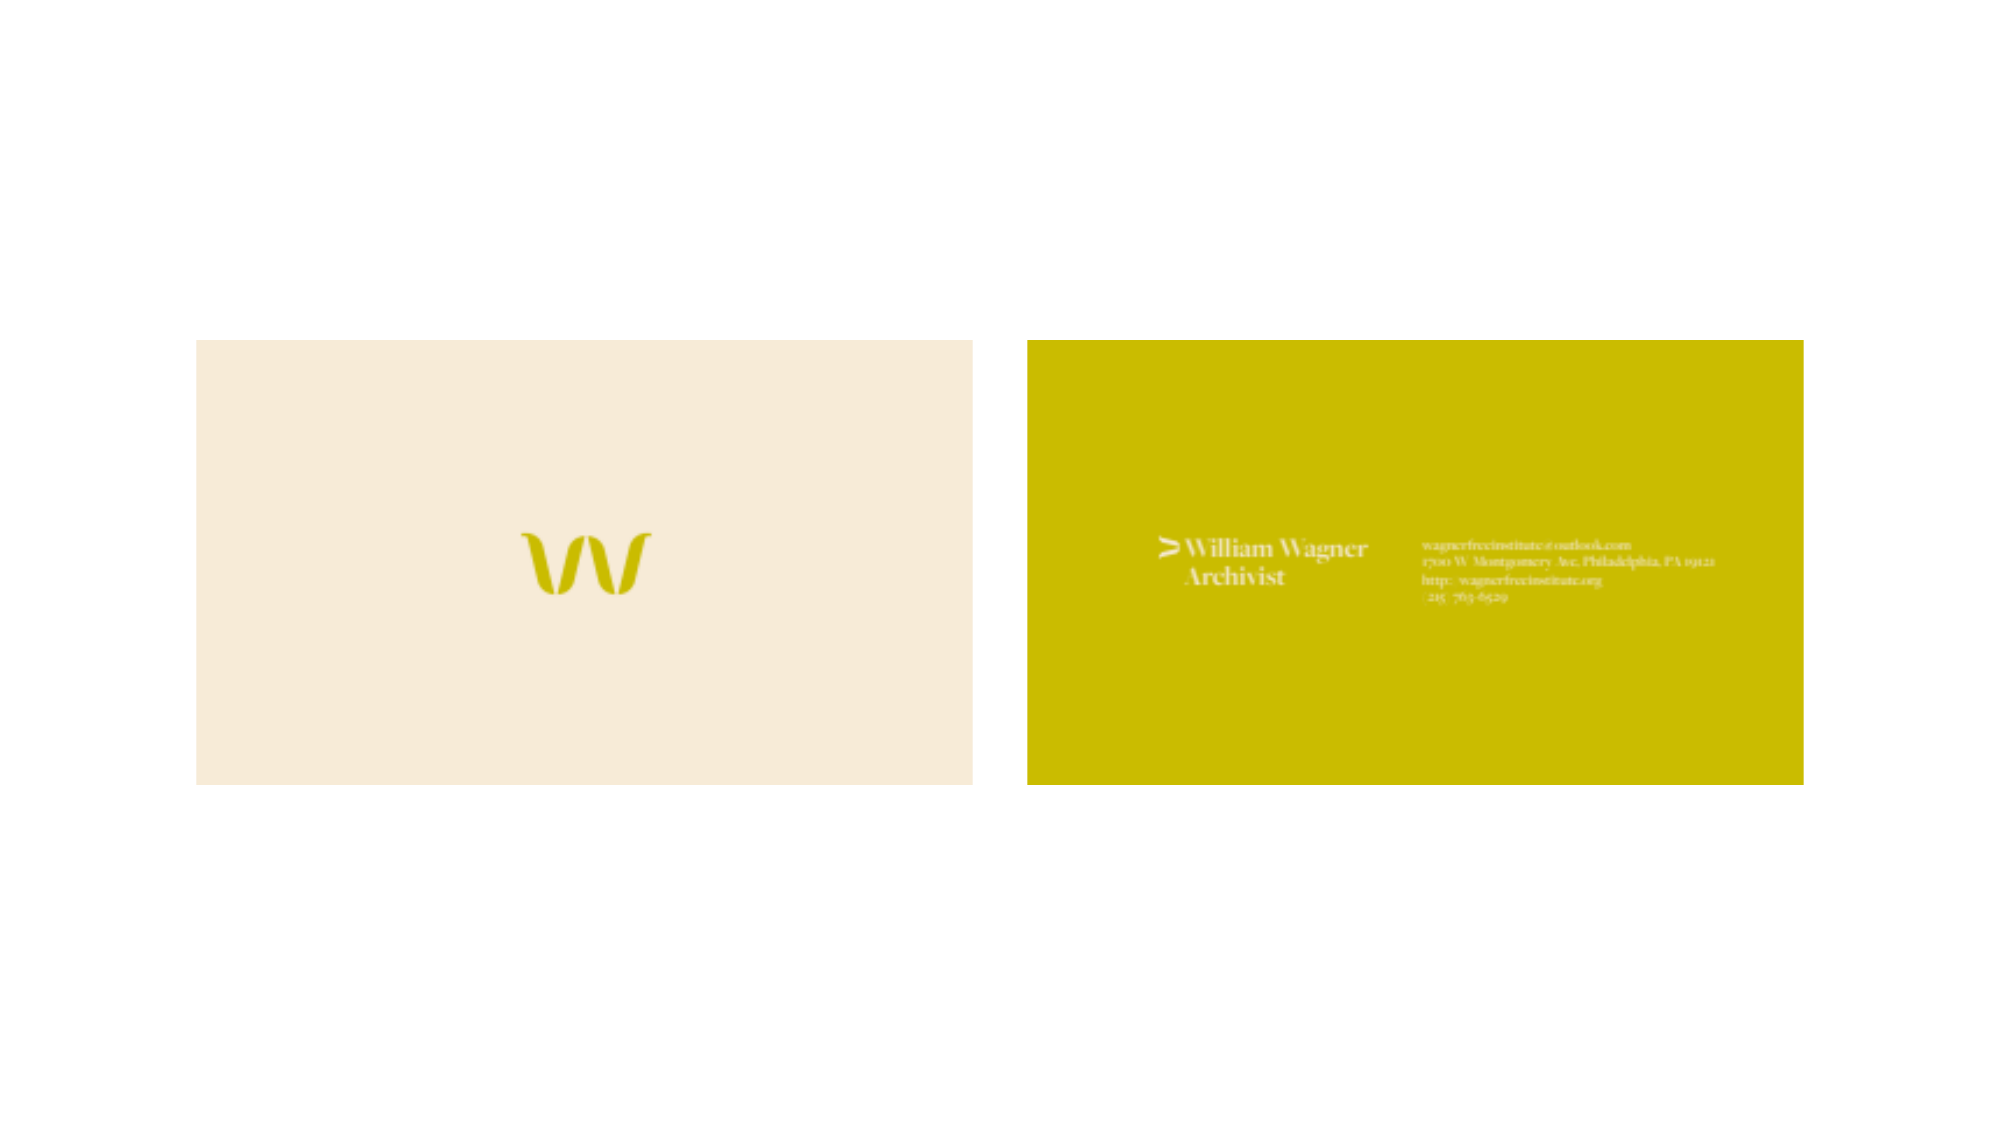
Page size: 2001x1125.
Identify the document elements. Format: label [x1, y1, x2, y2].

picture [196, 340, 973, 785]
picture [1027, 340, 1804, 785]
